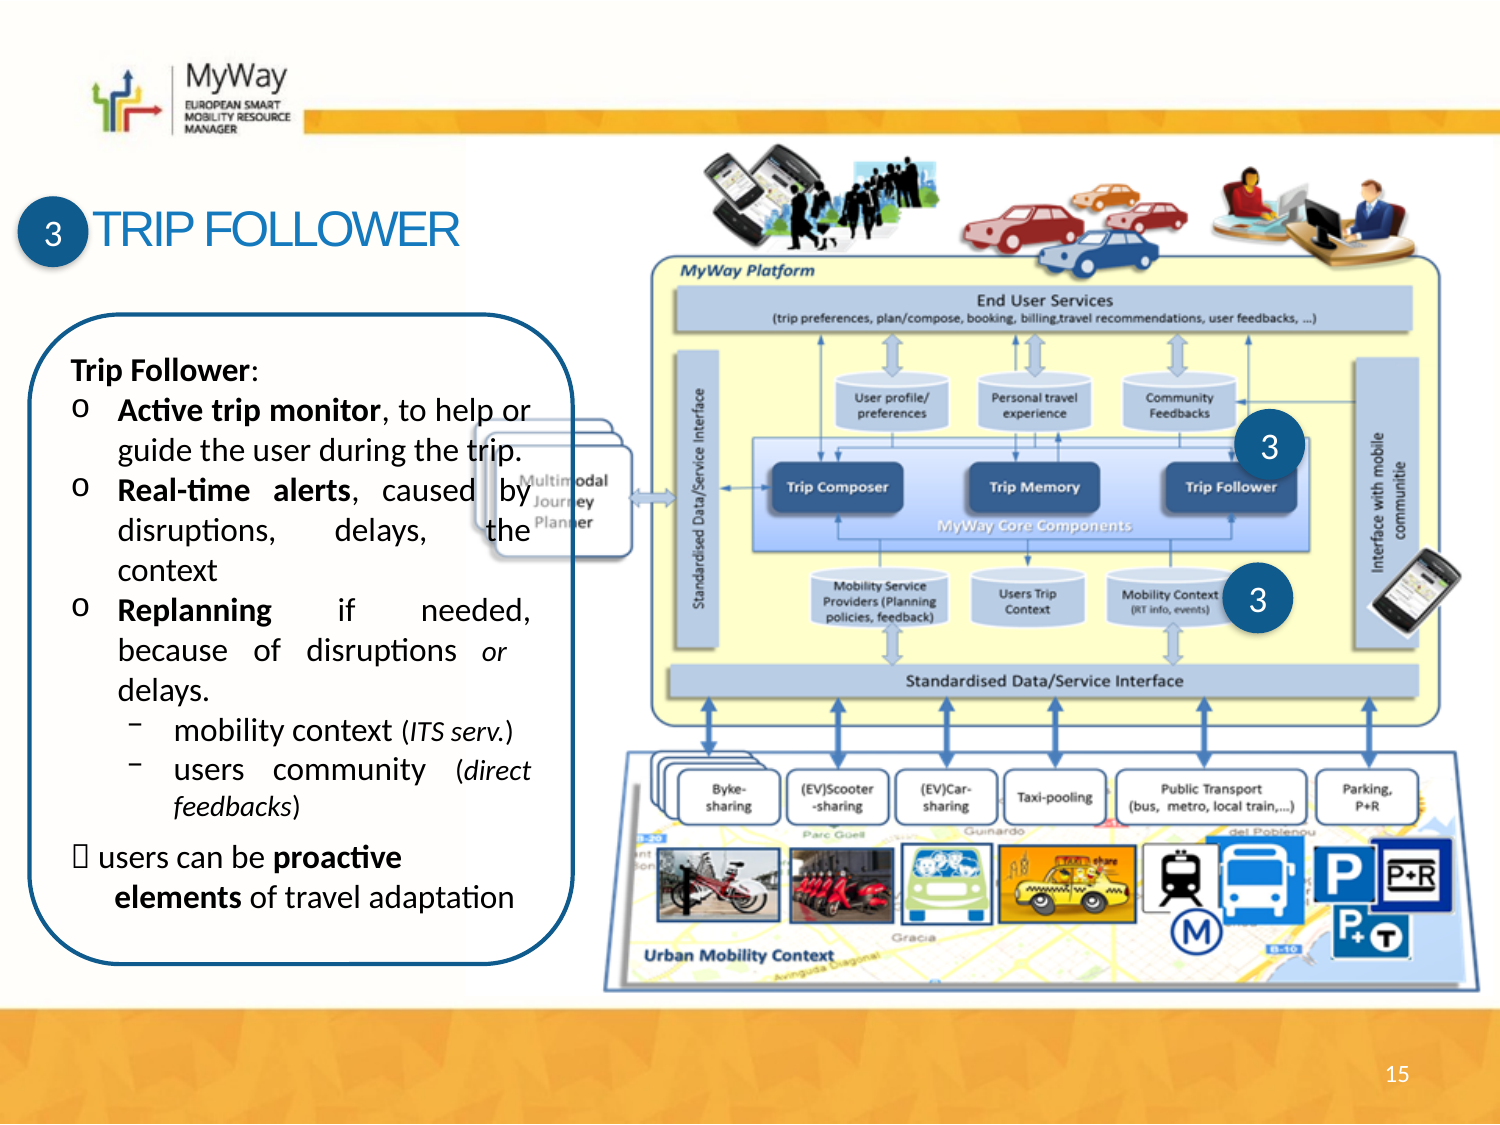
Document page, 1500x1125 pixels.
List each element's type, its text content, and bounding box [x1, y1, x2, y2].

slide_number 15 [1074, 1042, 1425, 1103]
text_box 3 [16, 195, 90, 268]
text_box TRIP FOLLOWER [77, 189, 461, 265]
picture [0, 1, 1500, 1124]
text_box Trip Follower: Active trip monitor, to help or guide the user during the trip. Real-time alerts, caused by disruptions, delays, the context Replanning if needed, because of disruptions or delays. mobility context (ITS serv.) users community (direct feedbacks)  users can be proactive elements of travel adaptation [27, 312, 461, 967]
